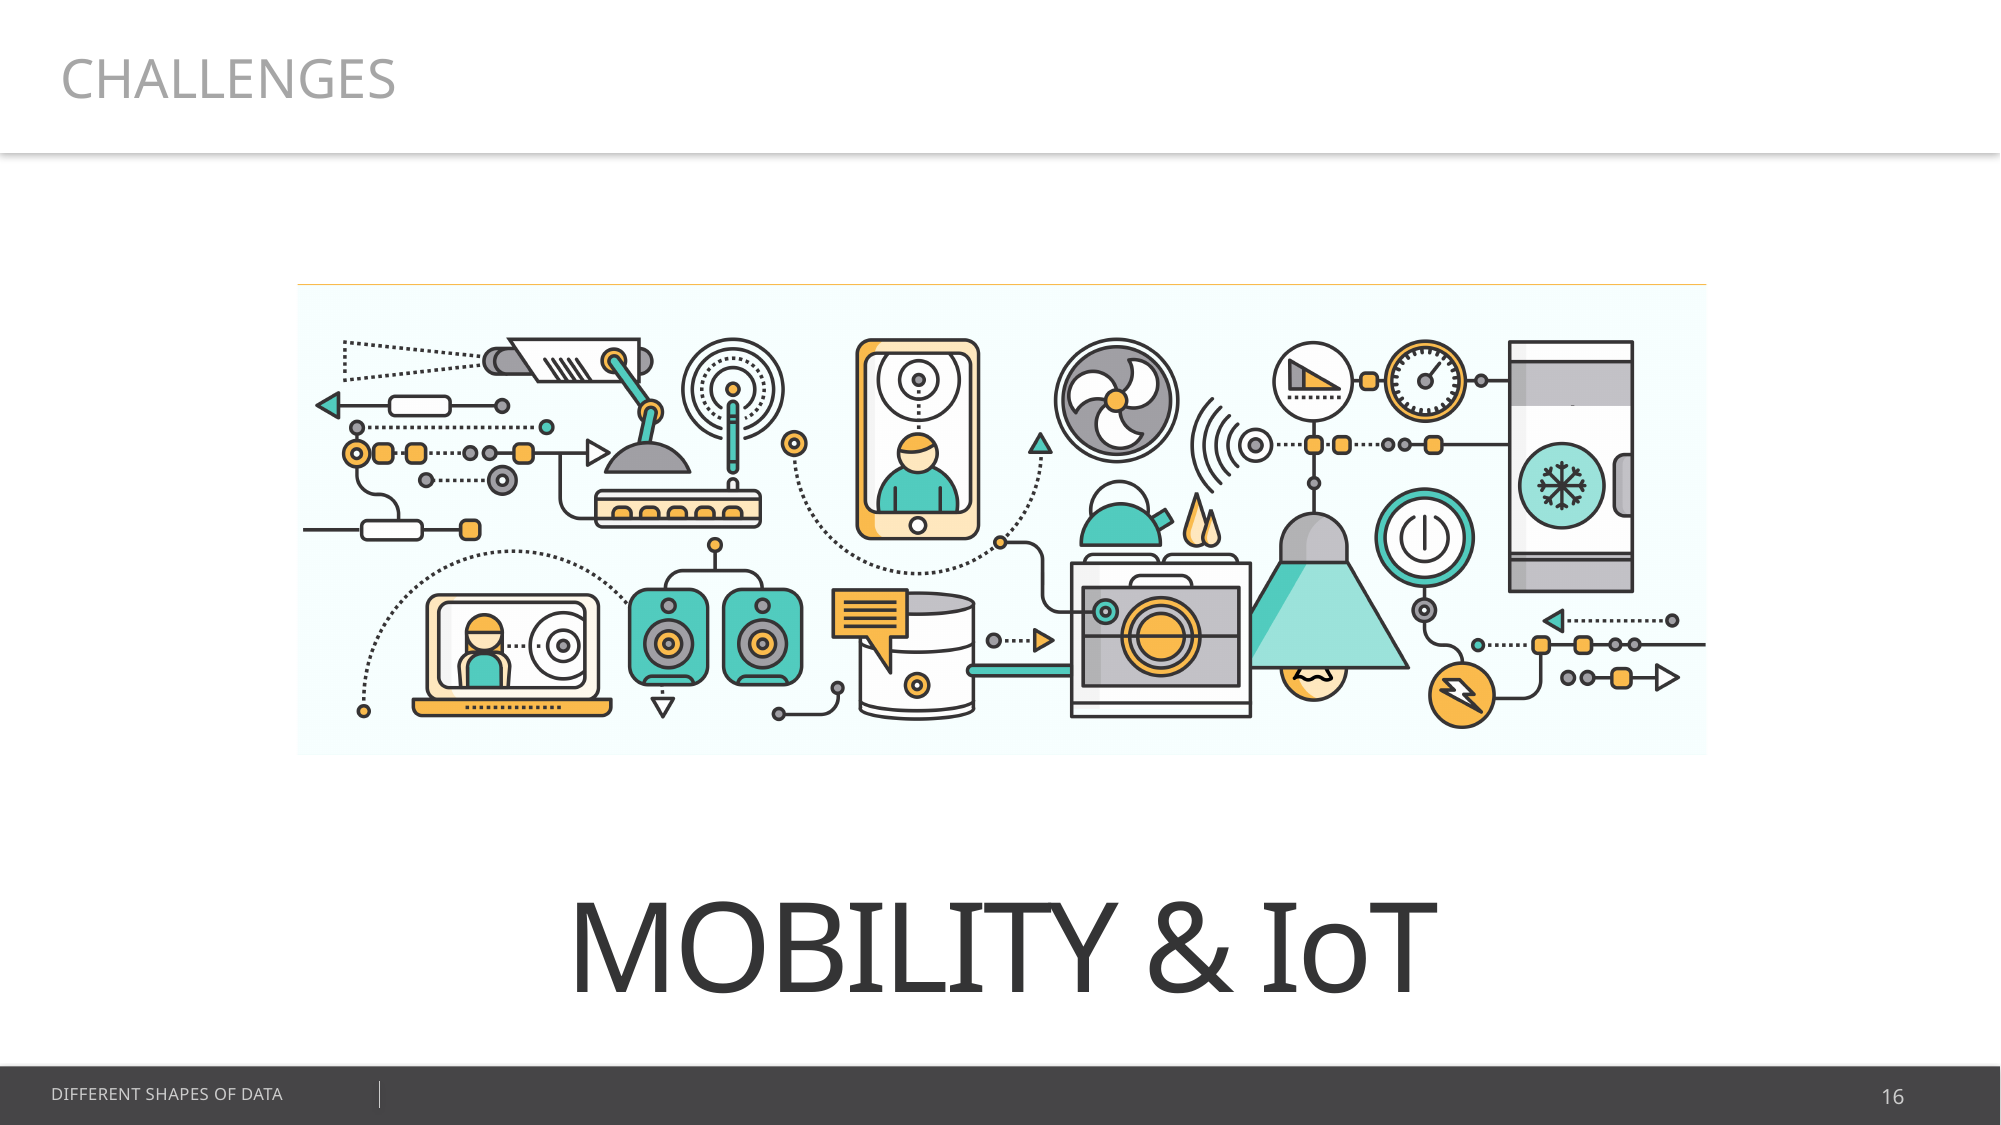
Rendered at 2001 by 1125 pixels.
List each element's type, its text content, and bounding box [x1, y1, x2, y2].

text_box MOBILITY & IoT [550, 764, 1454, 1025]
list CHALLENGES [0, 0, 2000, 153]
picture [295, 284, 1708, 755]
